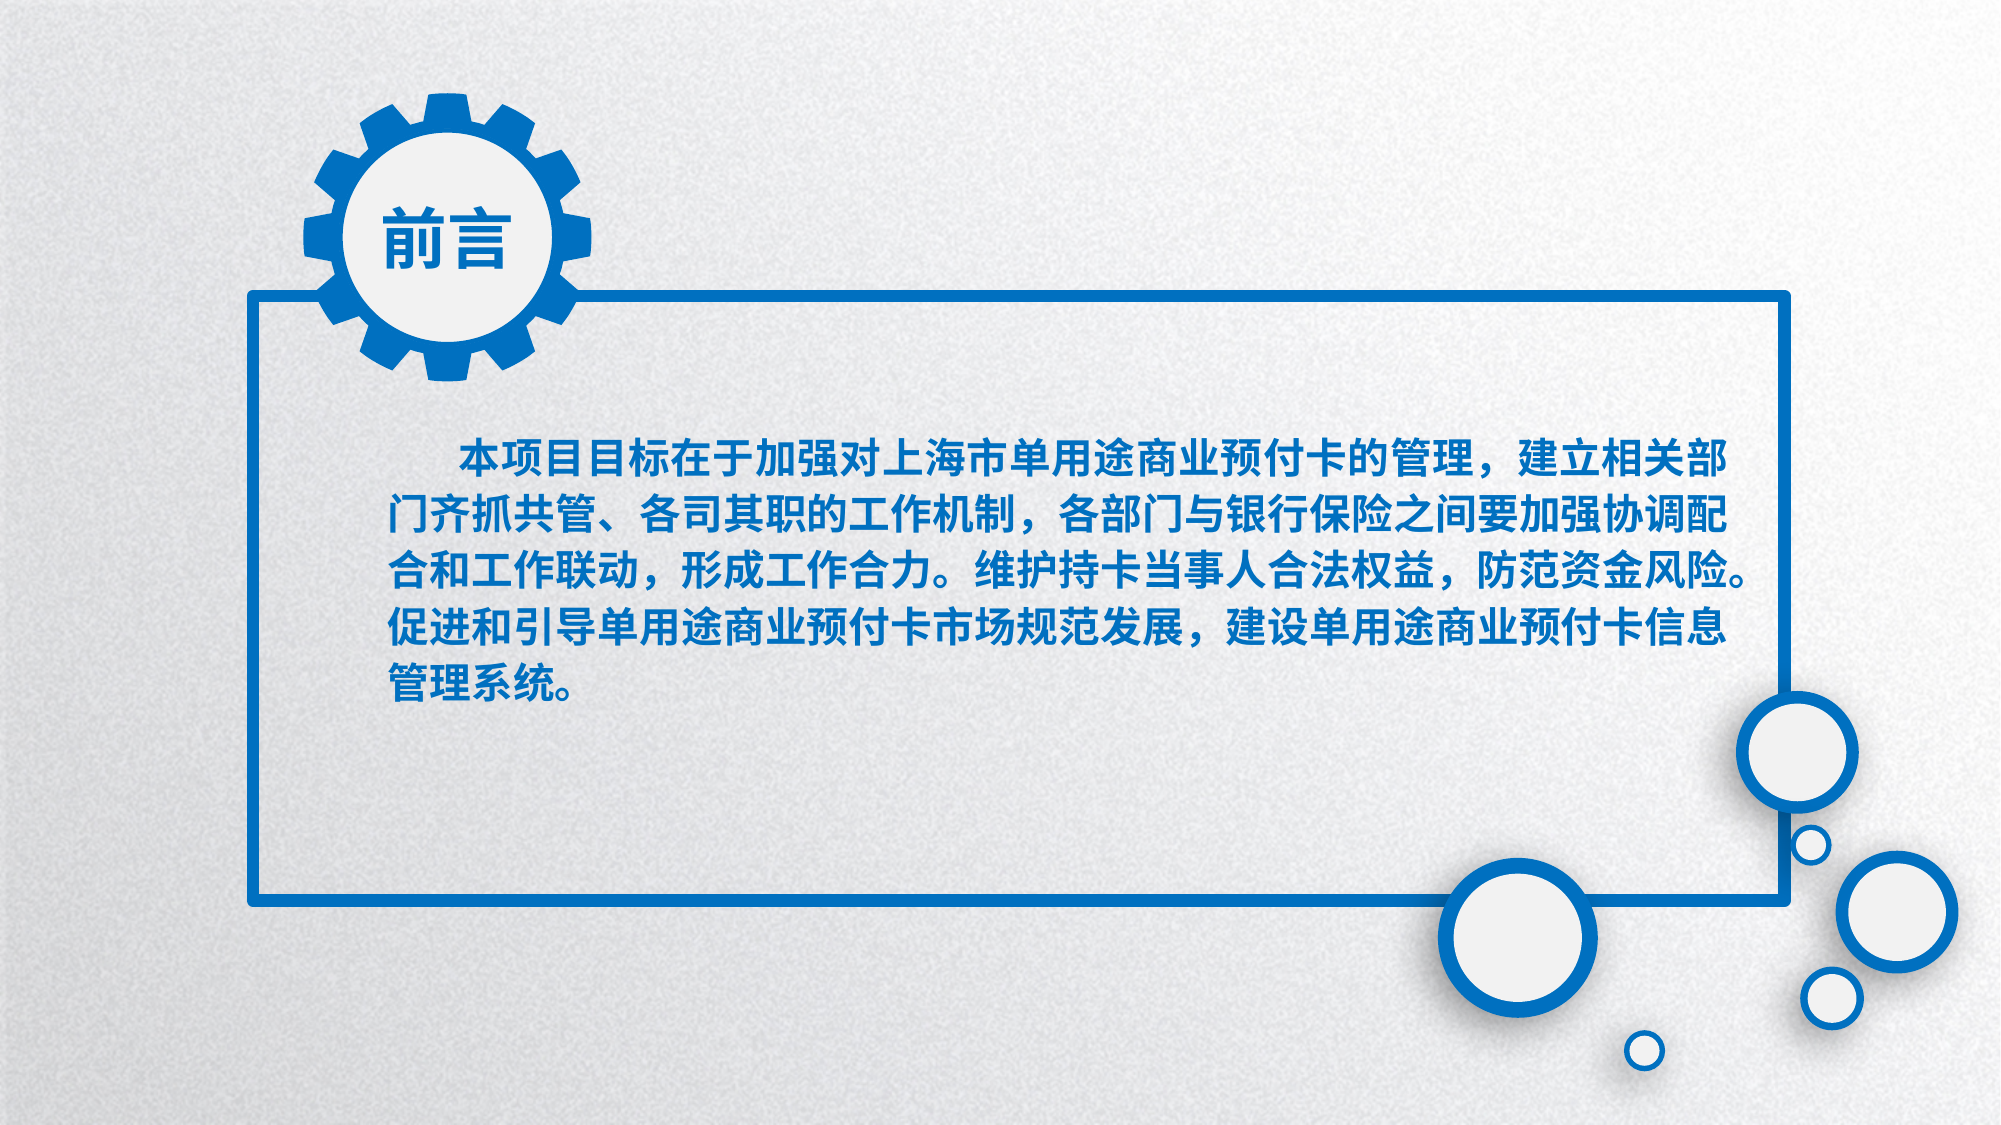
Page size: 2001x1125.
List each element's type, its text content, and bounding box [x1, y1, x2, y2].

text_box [1802, 968, 1862, 1029]
picture [0, 0, 2001, 1125]
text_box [1626, 1032, 1663, 1070]
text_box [1439, 859, 1596, 1016]
text_box 本项目目标在于加强对上海市单用途商业预付卡的管理，建立相关部门齐抓共管、各司其职的工作机制，各部门与银行保险之间要加强协调配合和工作联动，形成工作合力。维护持卡当事人合法权益，防范资金风险。促进和引导单用途商业预付卡市场规范发展，建设单用途商业预付卡信息管理系统。 [367, 415, 1749, 798]
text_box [1792, 826, 1830, 864]
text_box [303, 92, 592, 382]
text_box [1837, 852, 1957, 972]
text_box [1738, 693, 1857, 812]
text_box [251, 294, 1787, 903]
